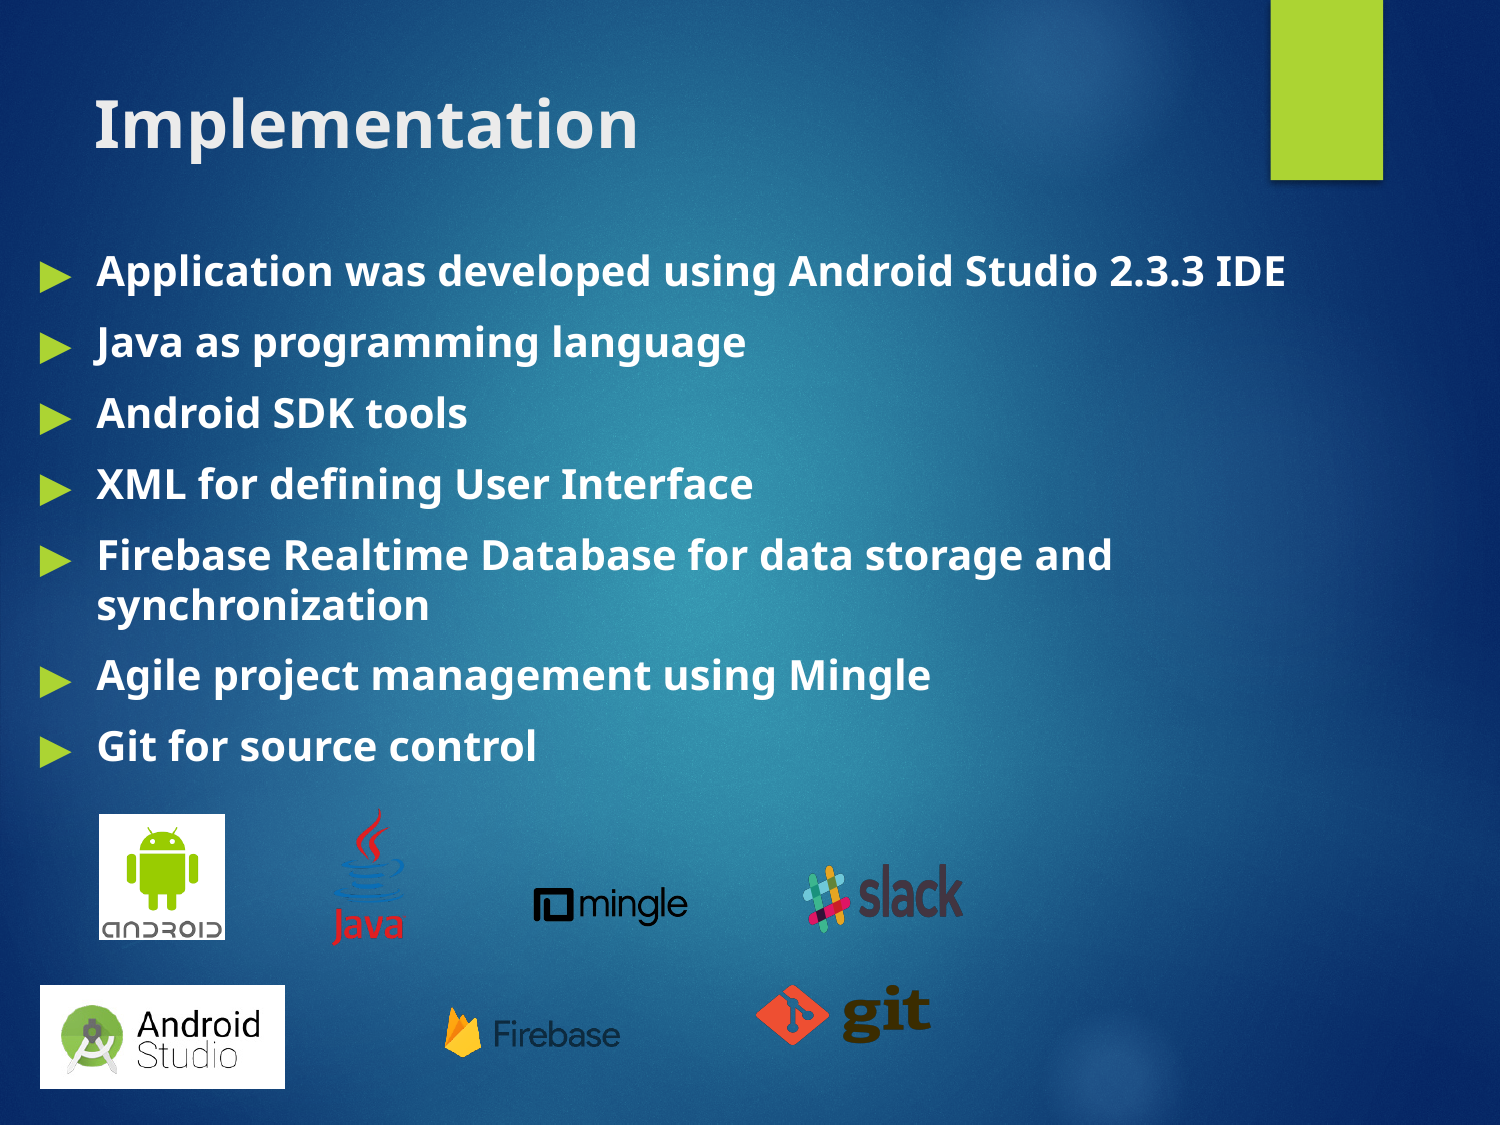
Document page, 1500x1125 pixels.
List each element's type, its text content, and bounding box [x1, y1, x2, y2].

list Application was developed using Android Studio 2.3.3 IDE Java as programming language Android SDK tools XML for defining User Interface Firebase Realtime Database for data storage and synchronization Agile project management using Mingle Git for source control [24, 237, 1438, 1113]
picture [0, 0, 1500, 1125]
title Implementation [79, 74, 1237, 225]
